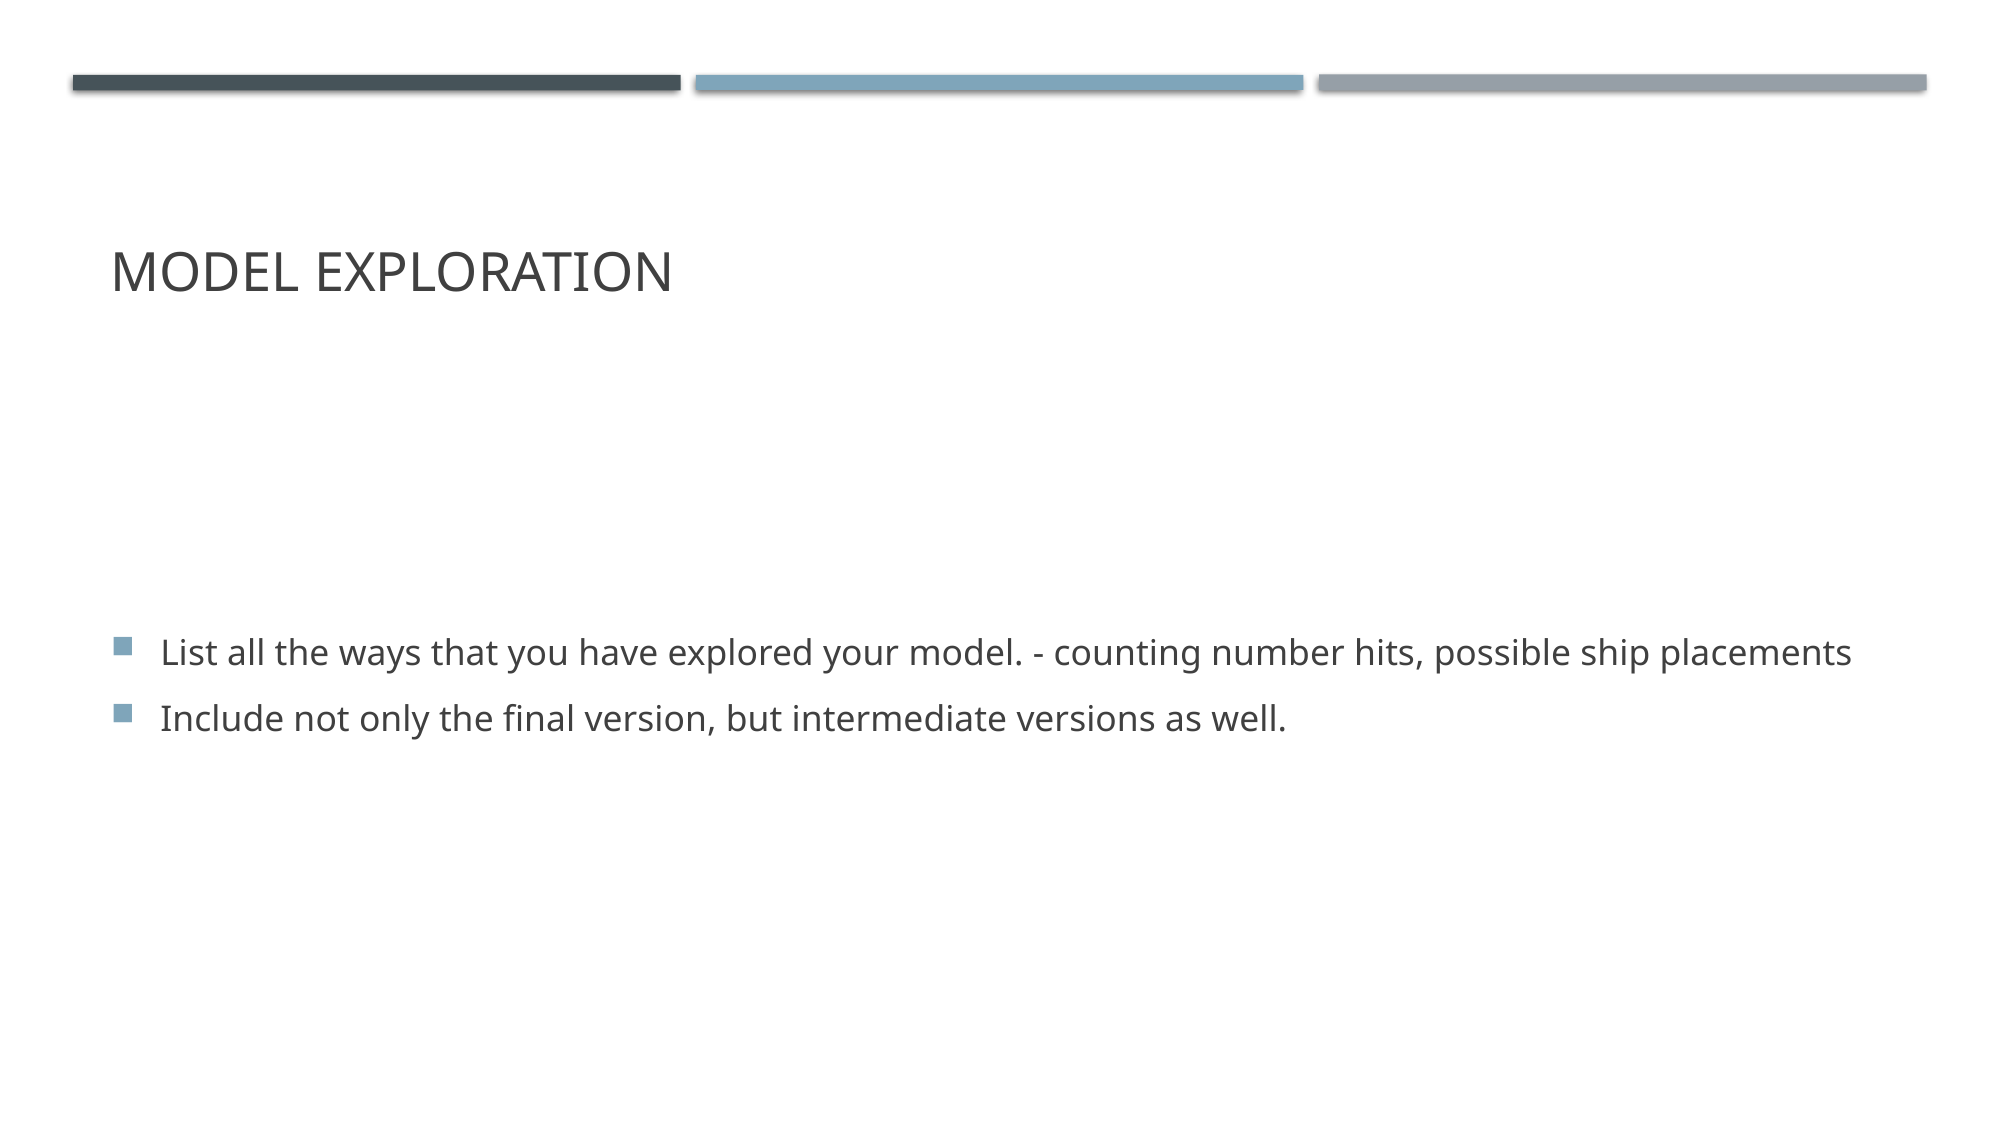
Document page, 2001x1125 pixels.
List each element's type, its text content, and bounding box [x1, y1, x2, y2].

list List all the ways that you have explored your model. - counting number hits, possible ship placements Include not only the final version, but intermediate versions as well. [95, 383, 1905, 981]
title Model Exploration [95, 115, 1905, 311]
